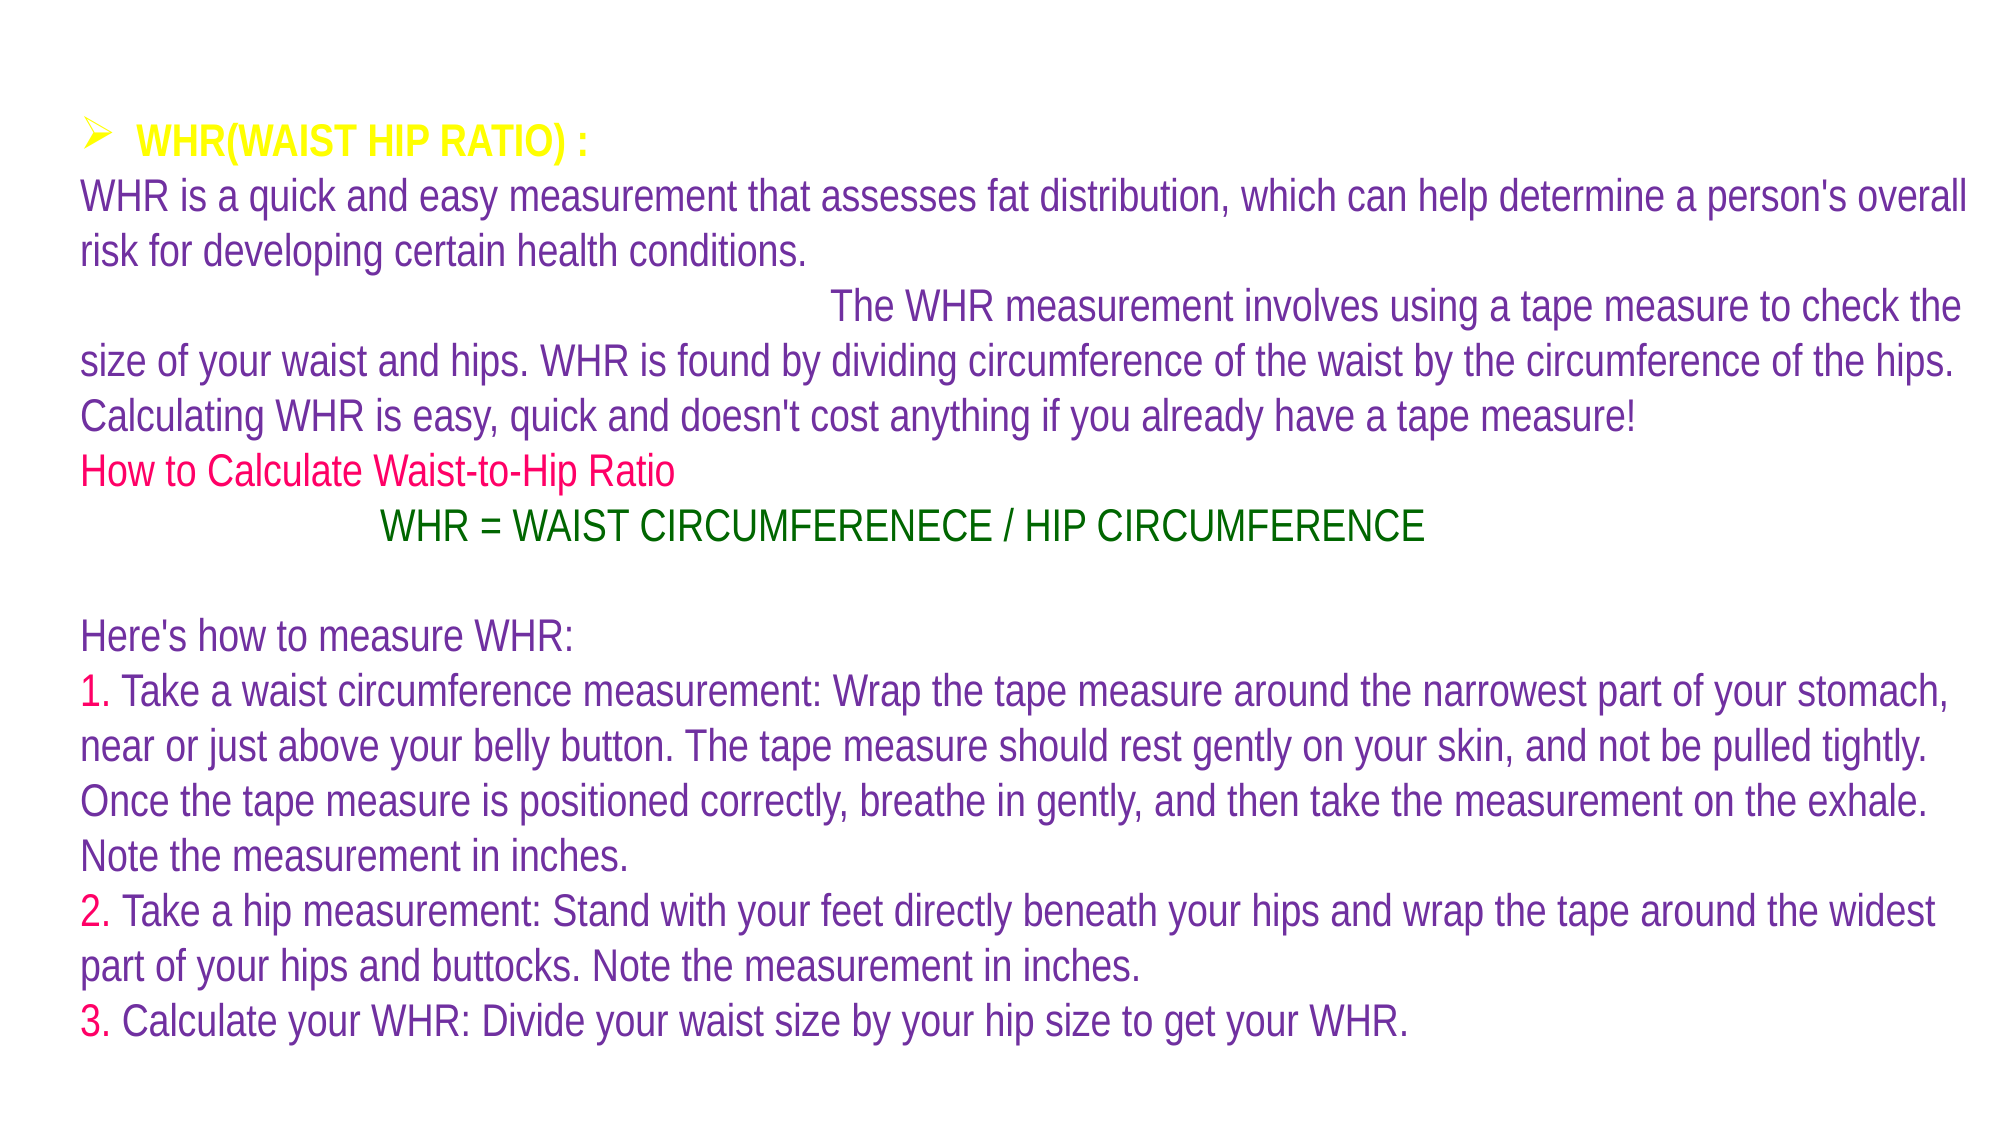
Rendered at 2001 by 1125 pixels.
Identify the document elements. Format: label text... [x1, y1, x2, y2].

text_box WHR(WAIST HIP RATIO) : WHR is a quick and easy measurement that assesses fat distribution, which can help determine a person's overall risk for developing certain health conditions. The WHR measurement involves using a tape measure to check the size of your waist and hips. WHR is found by dividing circumference of the waist by the circumference of the hips. Calculating WHR is easy, quick and doesn't cost anything if you already have a tape measure! How to Calculate Waist-to-Hip Ratio WHR = WAIST CIRCUMFERENECE / HIP CIRCUMFERENCE Here's how to measure WHR: 1. Take a waist circumference measurement: Wrap the tape measure around the narrowest part of your stomach, near or just above your belly button. The tape measure should rest gently on your skin, and not be pulled tightly. Once the tape measure is positioned correctly, breathe in gently, and then take the measurement on the exhale. Note the measurement in inches. 2. Take a hip measurement: Stand with your feet directly beneath your hips and wrap the tape around the widest part of your hips and buttocks. Note the measurement in inches. 3. Calculate your WHR: Divide your waist size by your hip size to get your WHR. [65, 103, 2000, 1054]
